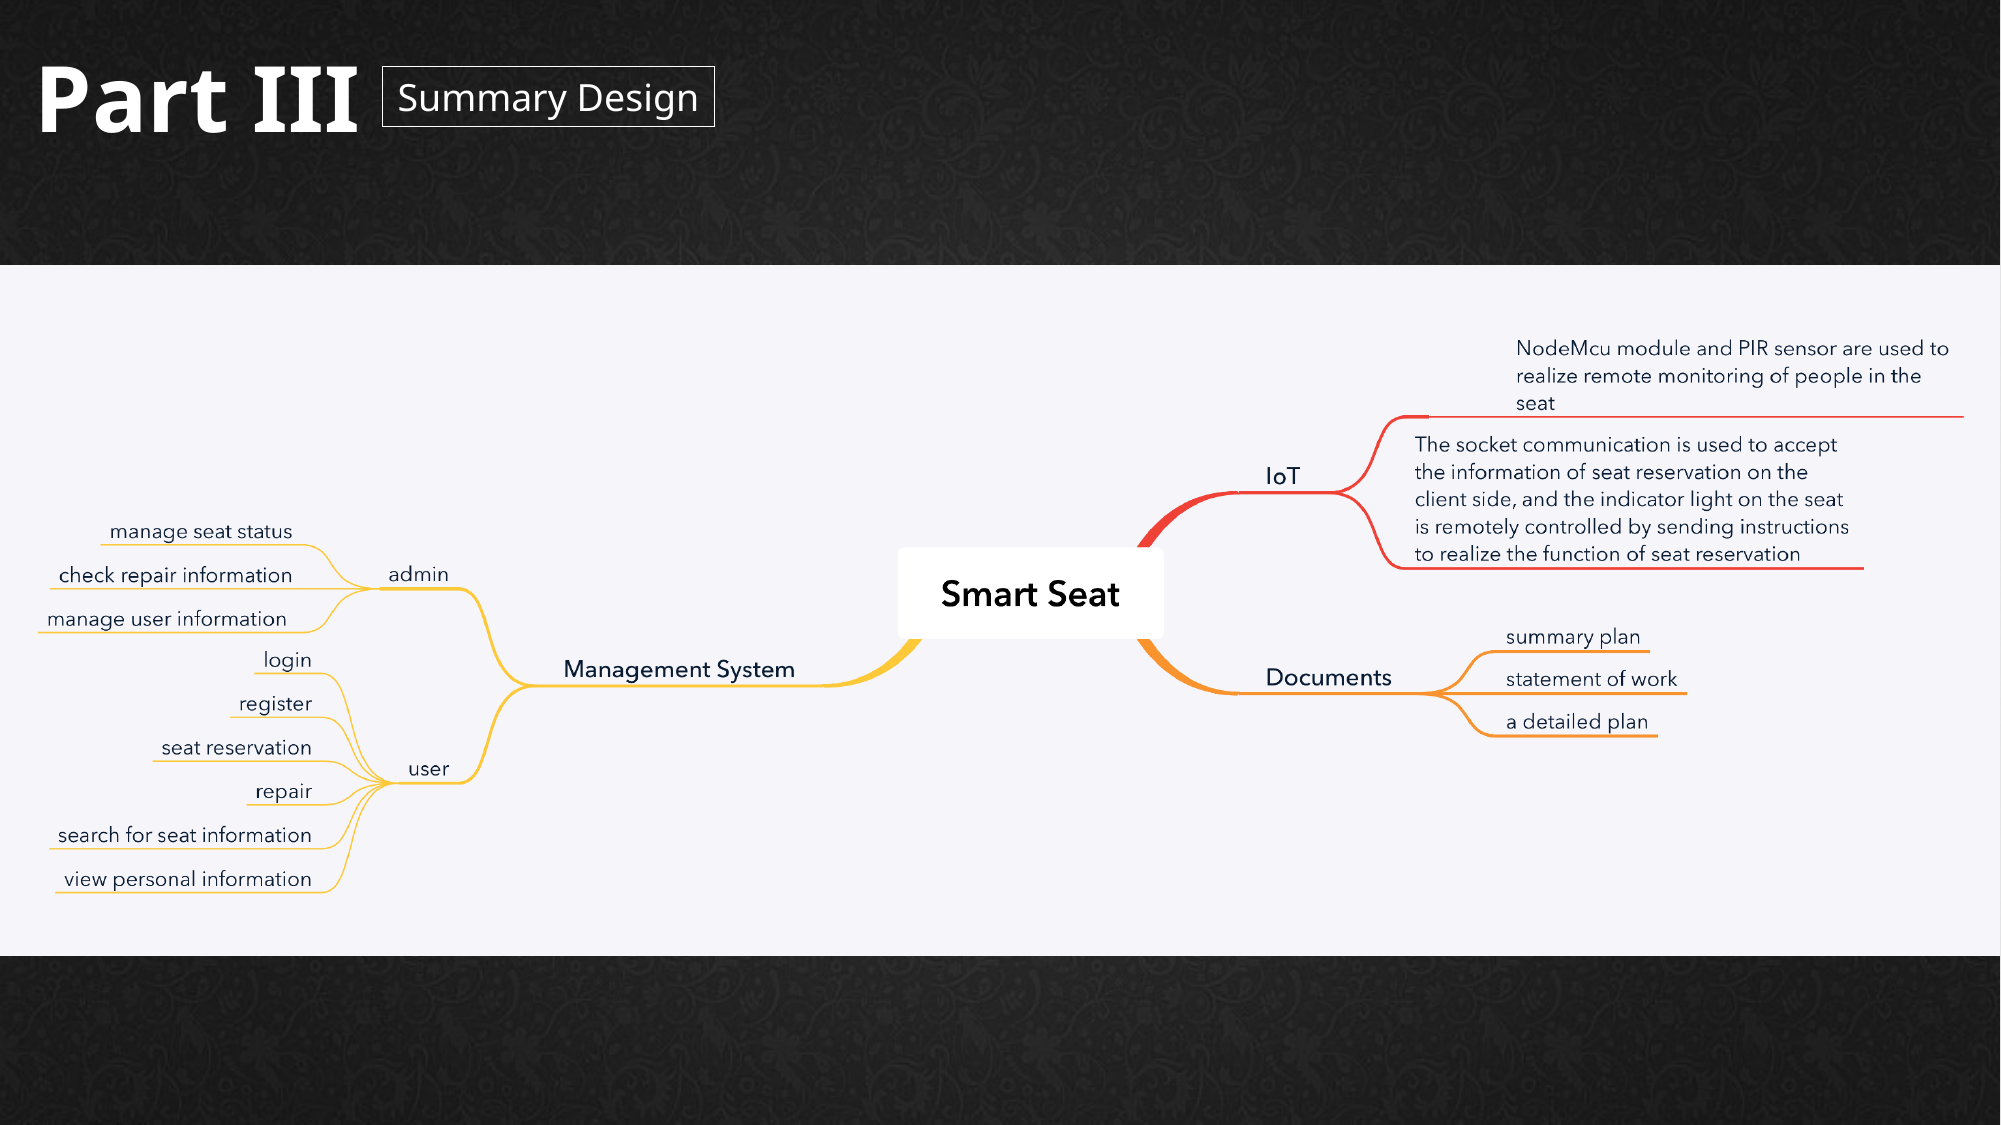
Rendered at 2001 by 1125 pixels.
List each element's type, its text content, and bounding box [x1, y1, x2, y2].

text_box Part III [19, 33, 375, 158]
text_box Summary Design [382, 66, 715, 127]
picture [0, 0, 2001, 1125]
